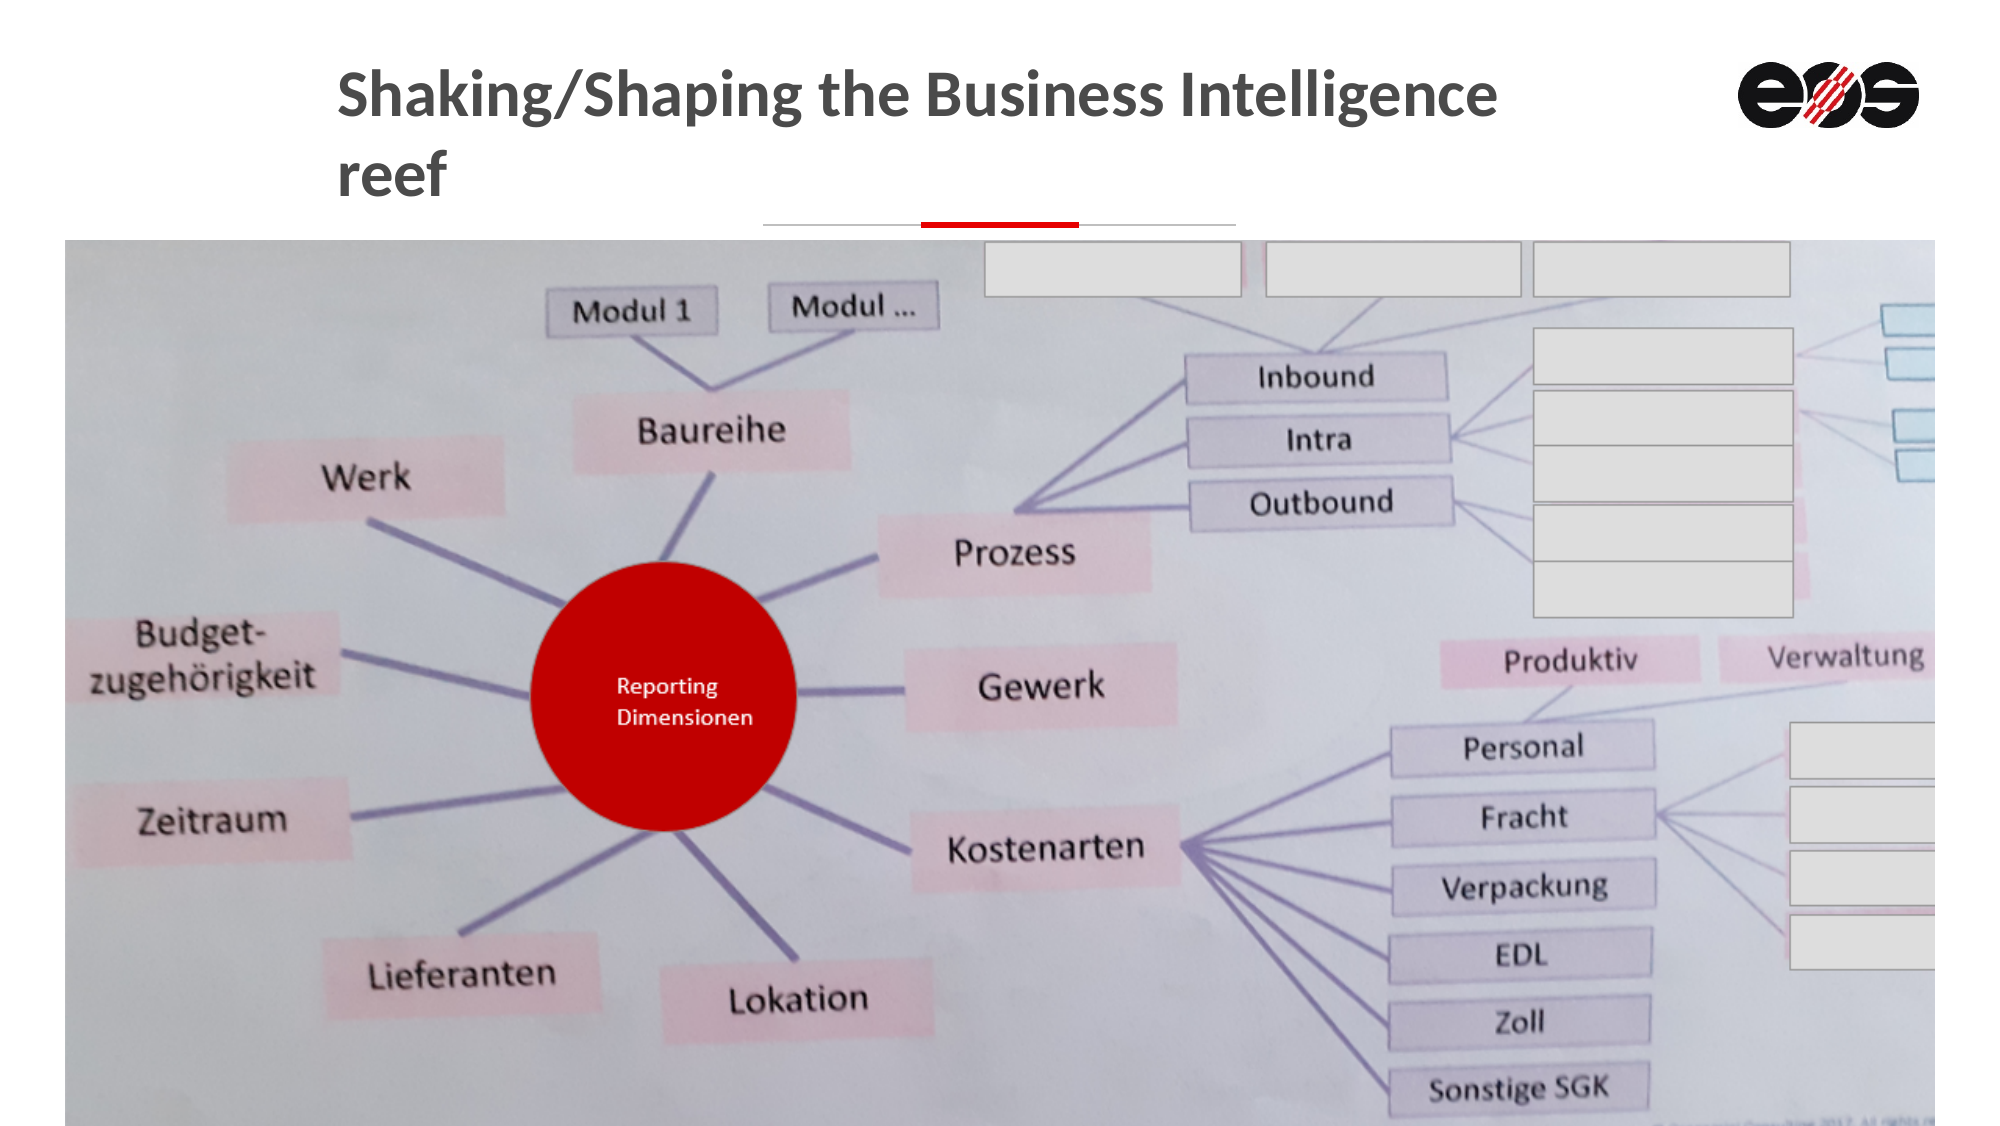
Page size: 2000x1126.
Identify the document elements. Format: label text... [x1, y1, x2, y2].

picture [1738, 62, 1919, 128]
text_box L [486, 209, 1513, 237]
text_box Shaking/Shaping the Business Intelligence reef [337, 32, 1575, 210]
picture [65, 240, 1935, 1126]
